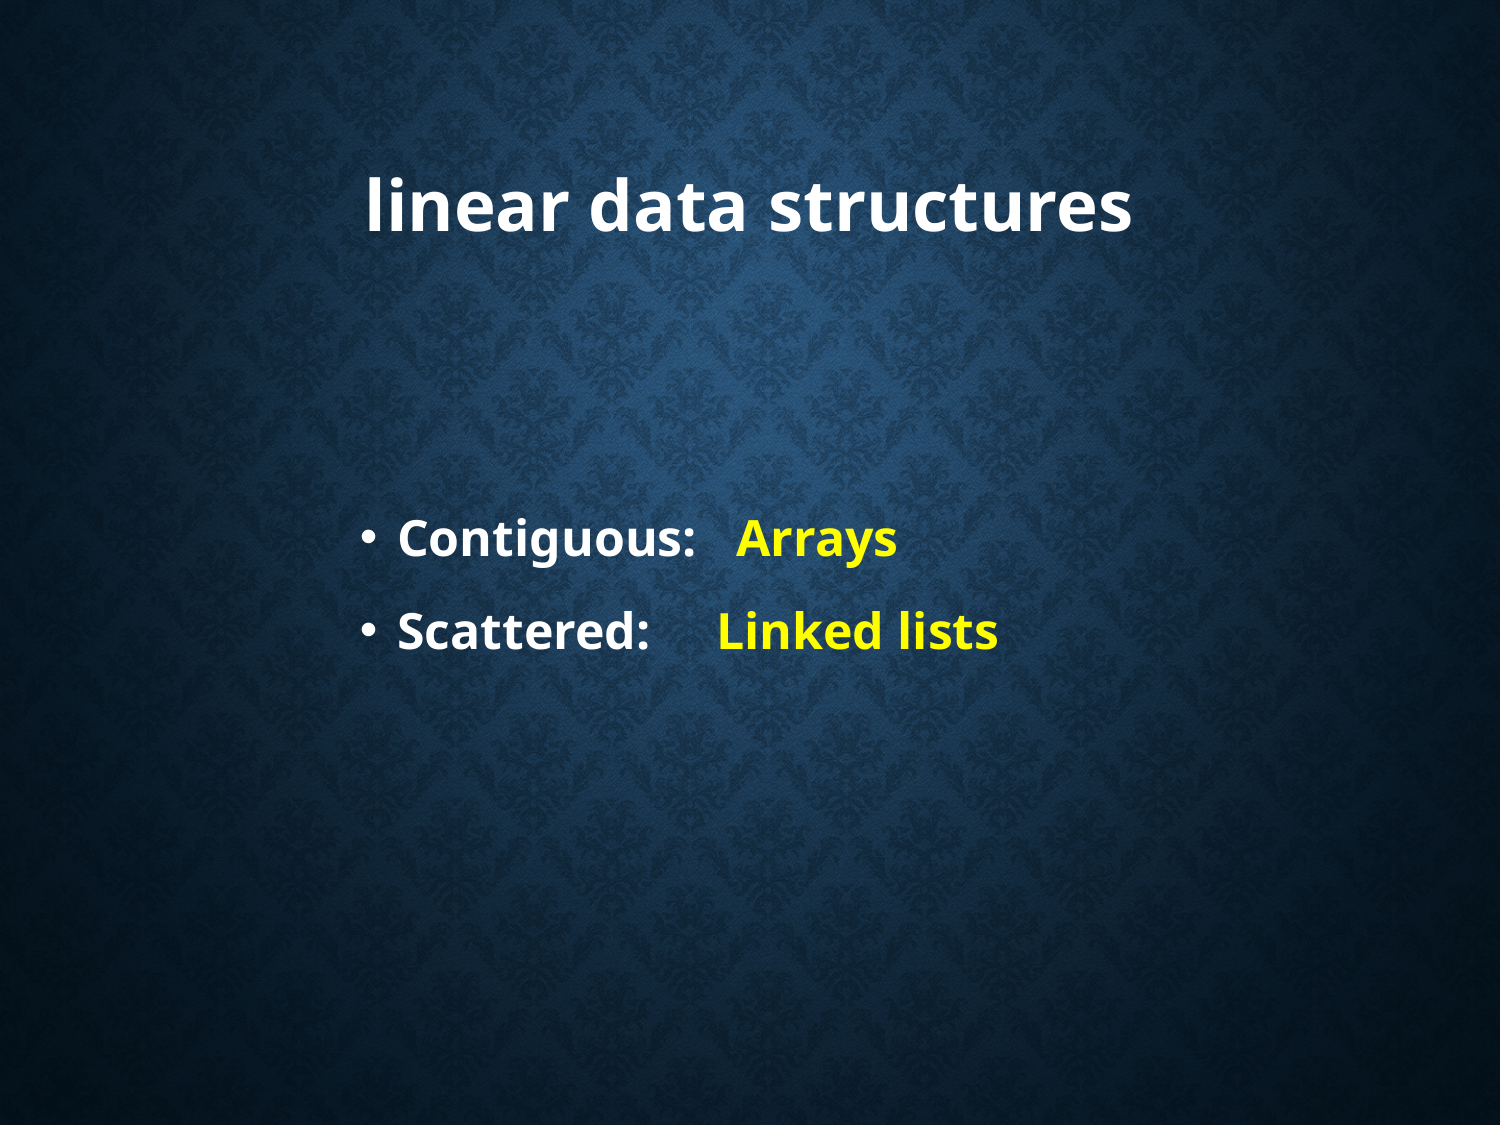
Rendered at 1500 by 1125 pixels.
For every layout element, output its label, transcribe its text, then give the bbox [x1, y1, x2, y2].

title linear data structures [112, 99, 1387, 318]
list Contiguous: Arrays Scattered: Linked lists [344, 487, 1238, 707]
